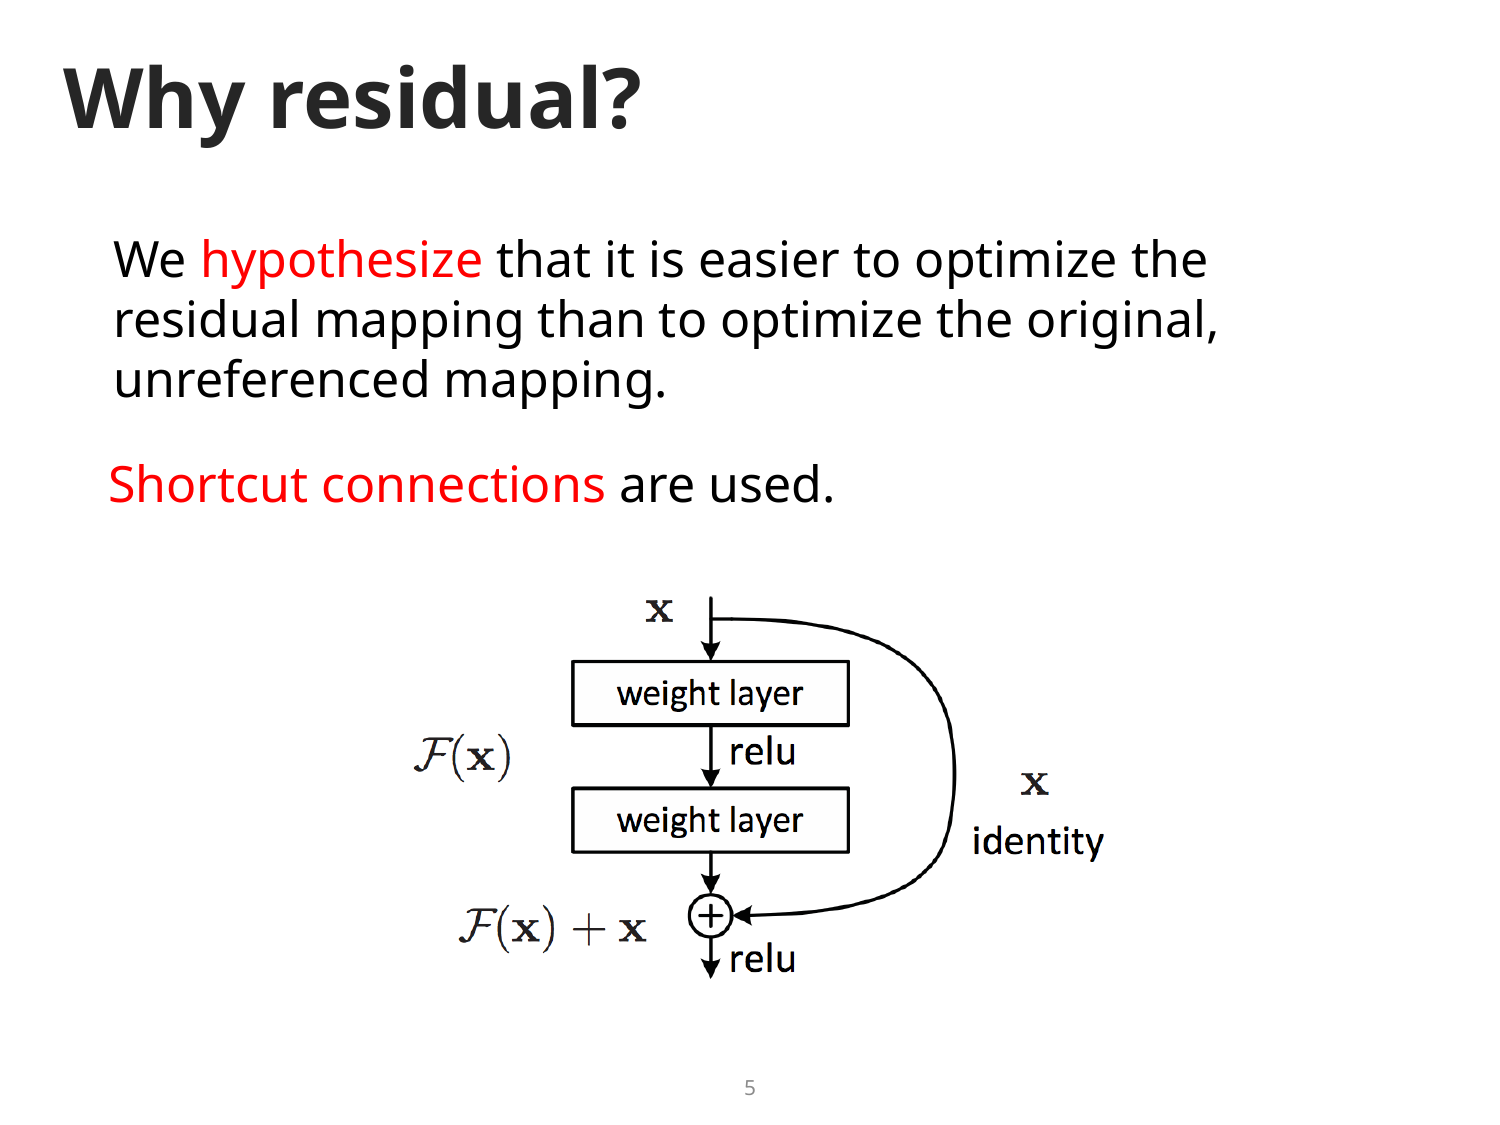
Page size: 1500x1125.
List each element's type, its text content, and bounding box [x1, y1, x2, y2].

title Why residual? [48, 41, 1456, 149]
text_box We hypothesize that it is easier to optimize the residual mapping than to optimize the original, unreferenced mapping. [98, 220, 1424, 416]
text_box Shortcut connections are used. [93, 444, 864, 520]
picture [377, 567, 1150, 988]
slide_number 5 [575, 1058, 925, 1119]
